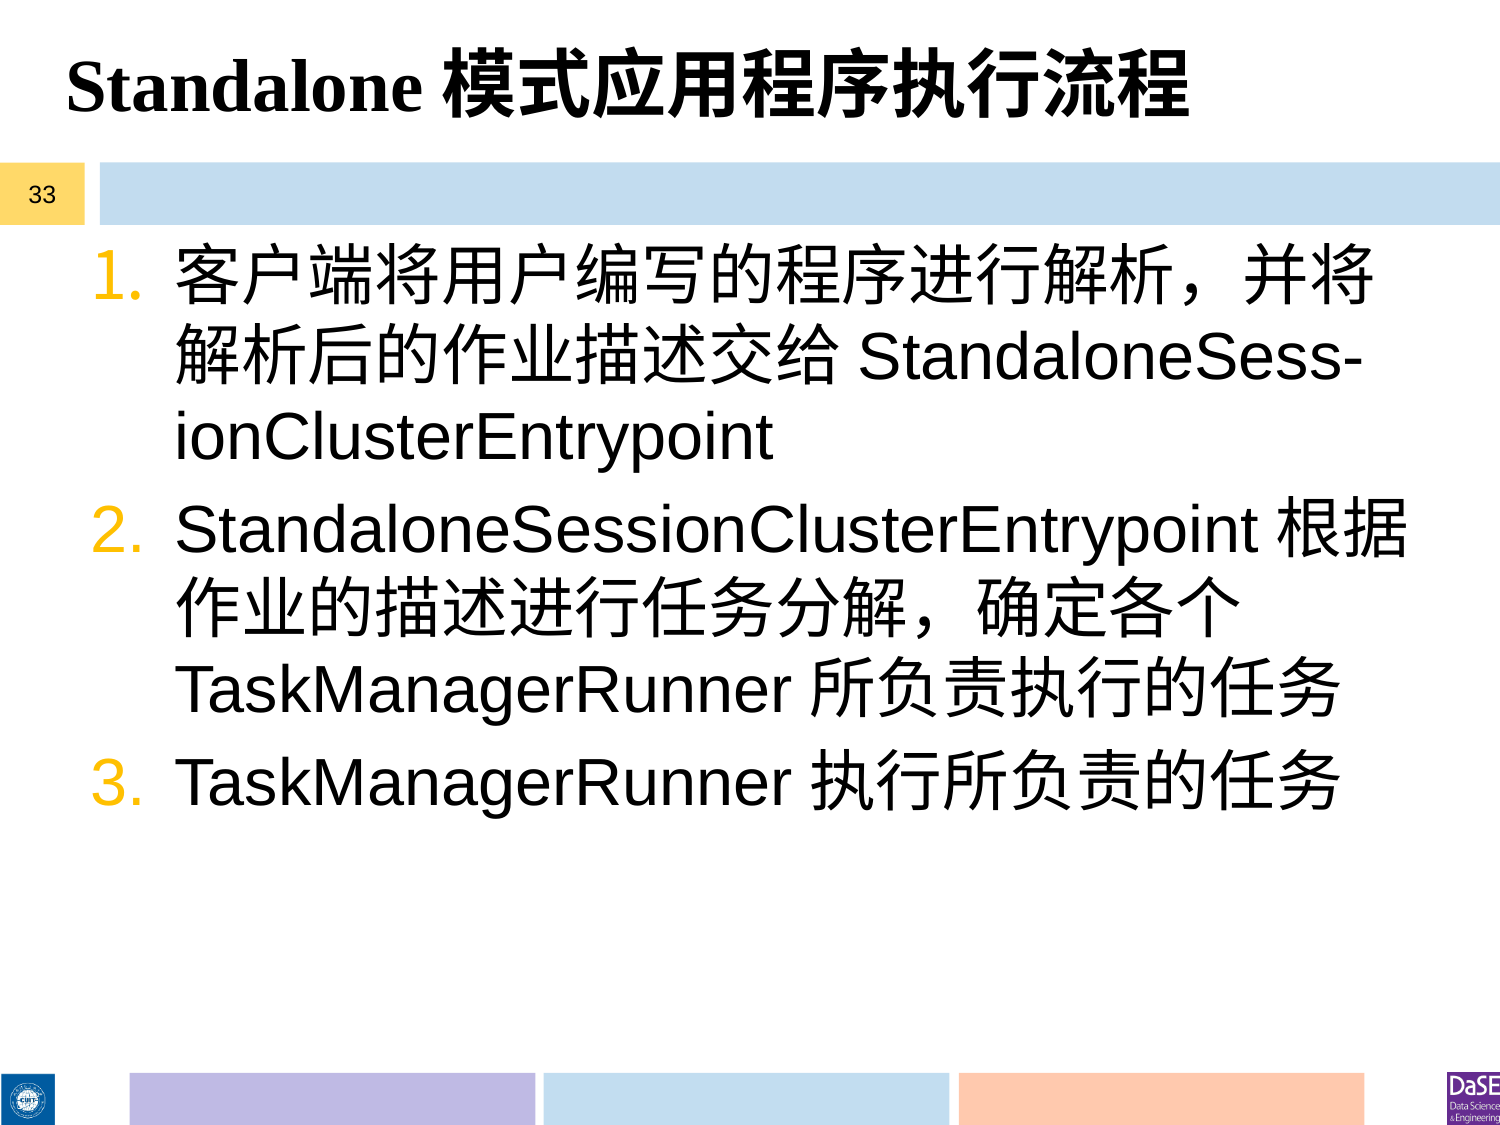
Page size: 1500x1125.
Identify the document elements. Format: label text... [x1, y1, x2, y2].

picture [0, 1072, 56, 1125]
title Standalone模式应用程序执行流程 [50, 0, 1459, 175]
picture [1447, 1072, 1500, 1125]
slide_number 33 [0, 162, 85, 225]
list 客户端将用户编写的程序进行解析，并将解析后的作业描述交给StandaloneSess-ionClusterEntrypoint StandaloneSessionClusterEntrypoint根据作业的描述进行任务分解，确定各个TaskManagerRunner所负责执行的任务 TaskManagerRunner执行所负责的任务 [75, 224, 1425, 1005]
